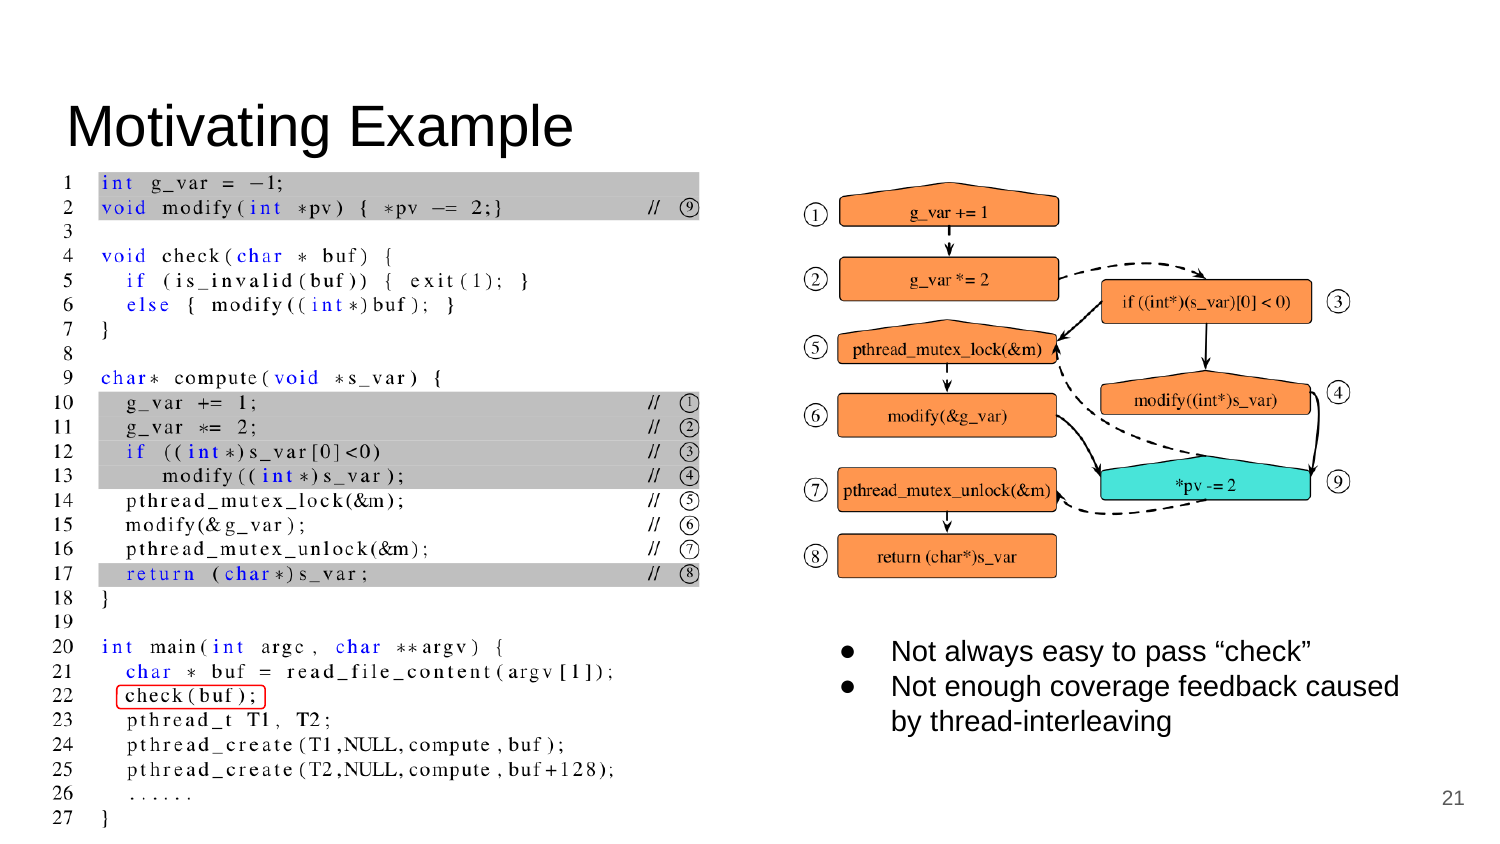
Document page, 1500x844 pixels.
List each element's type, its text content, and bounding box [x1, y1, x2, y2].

picture [789, 179, 1361, 581]
slide_number 21 [1389, 764, 1480, 830]
picture [51, 169, 703, 832]
text_box Not always easy to pass “check” Not enough coverage feedback caused by thread-interleaving [800, 617, 1420, 830]
title Motivating Example [51, 72, 1449, 167]
